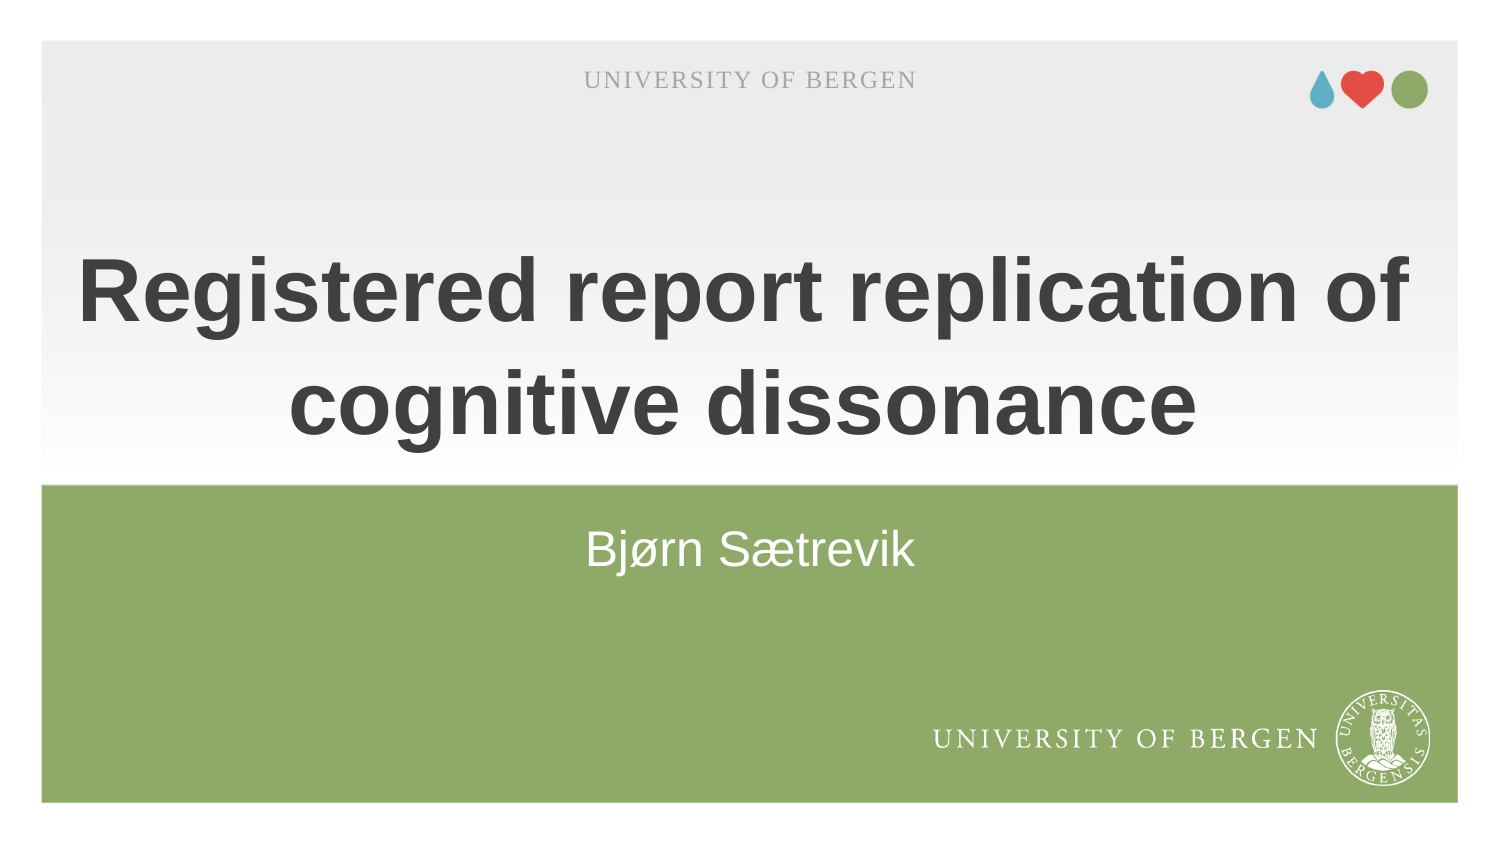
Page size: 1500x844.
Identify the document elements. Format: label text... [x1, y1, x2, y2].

picture [0, 0, 1500, 844]
subtitle Bjørn Sætrevik [183, 516, 1317, 696]
footer University of Bergen [230, 63, 1270, 127]
title Registered report replication of cognitive dissonance [36, 138, 1450, 453]
